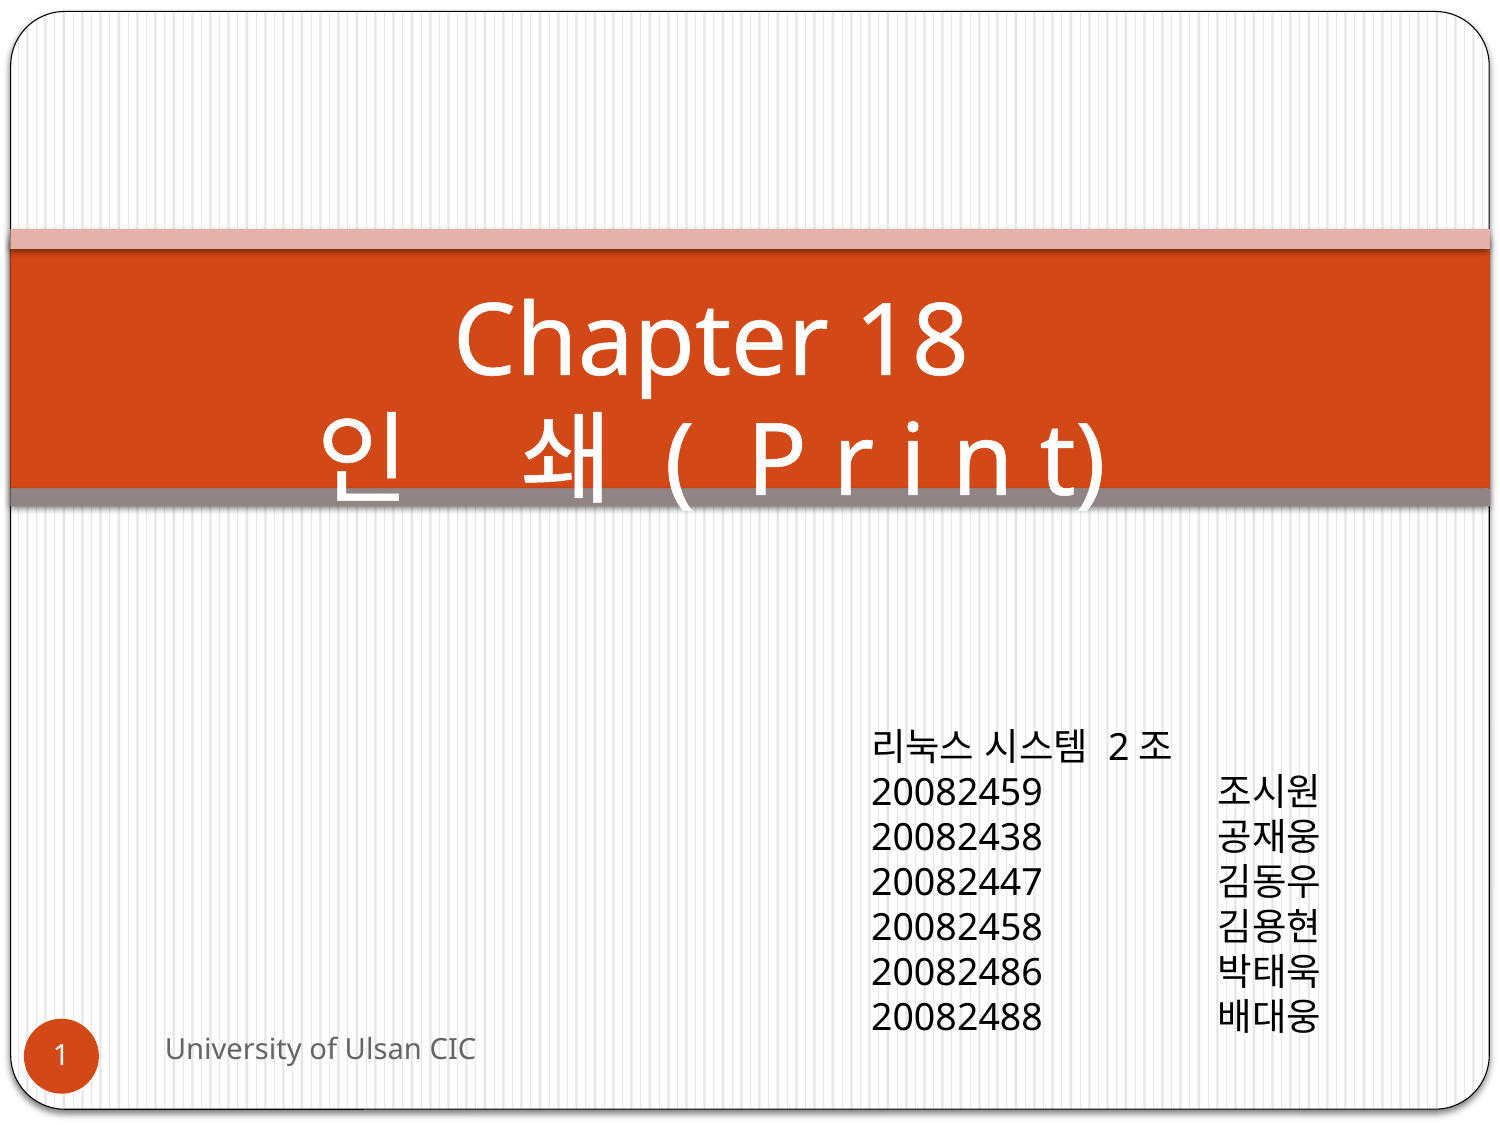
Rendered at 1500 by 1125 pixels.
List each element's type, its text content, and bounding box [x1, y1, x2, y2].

title Chapter 18 인 쇄 ( P r i n t) [301, 338, 1122, 580]
text_box 리눅스 시스템 2조 20082459 조시원 20082438 공재웅 20082447 김동우 2458 김용현 20082486 박태욱 20082488 배대웅 [856, 715, 1483, 1046]
footer University of Ulsan CIC [150, 1012, 800, 1088]
slide_number 1 [23, 1018, 99, 1094]
